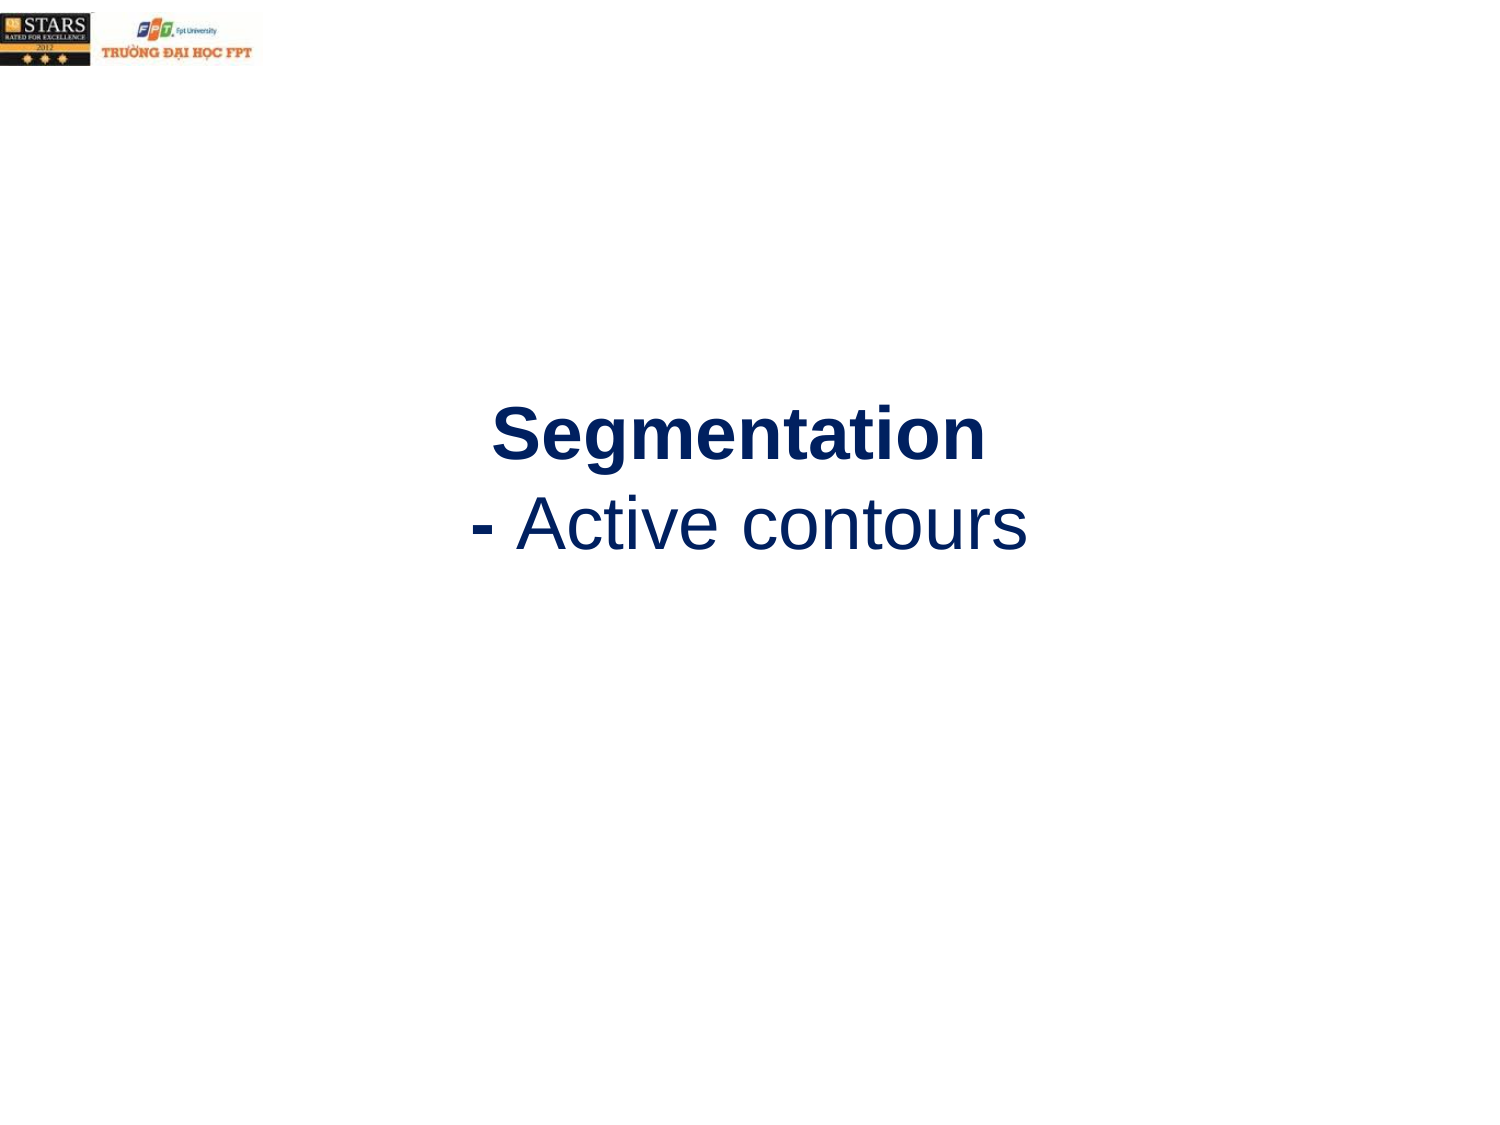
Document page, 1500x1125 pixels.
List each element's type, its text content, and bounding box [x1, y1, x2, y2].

picture [0, 12, 263, 66]
title Segmentation - Active contours [50, 275, 1450, 675]
